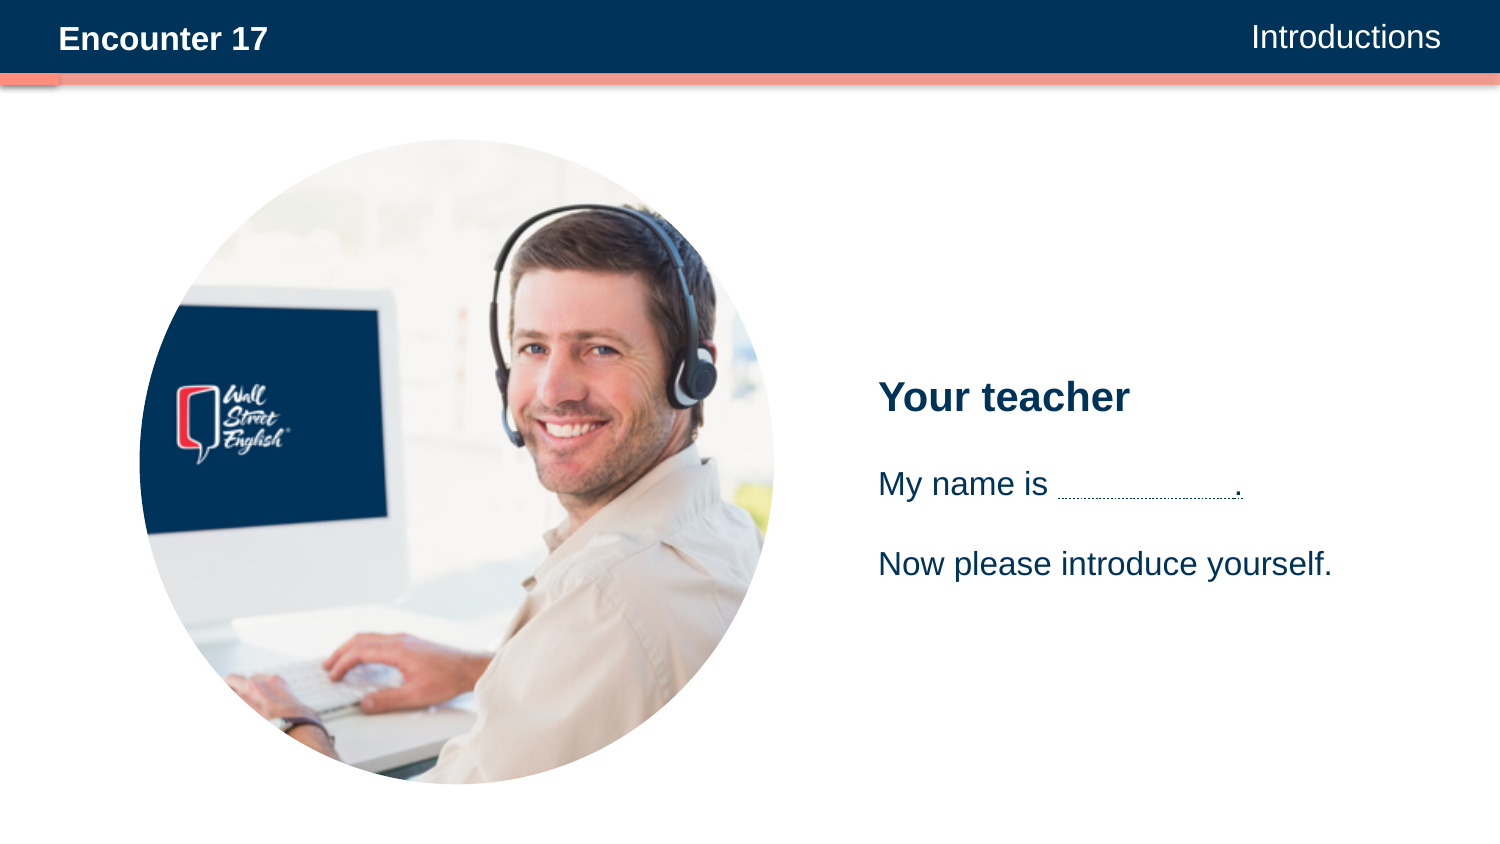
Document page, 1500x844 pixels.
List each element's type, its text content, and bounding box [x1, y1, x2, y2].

picture [139, 139, 775, 785]
text_box [0, 0, 1500, 72]
text_box Introductions [912, 14, 1442, 55]
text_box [0, 72, 1500, 86]
text_box Encounter 17 [58, 17, 907, 58]
text_box Your teacher [878, 369, 1442, 420]
text_box My name is . Now please introduce yourself. [878, 462, 1440, 659]
